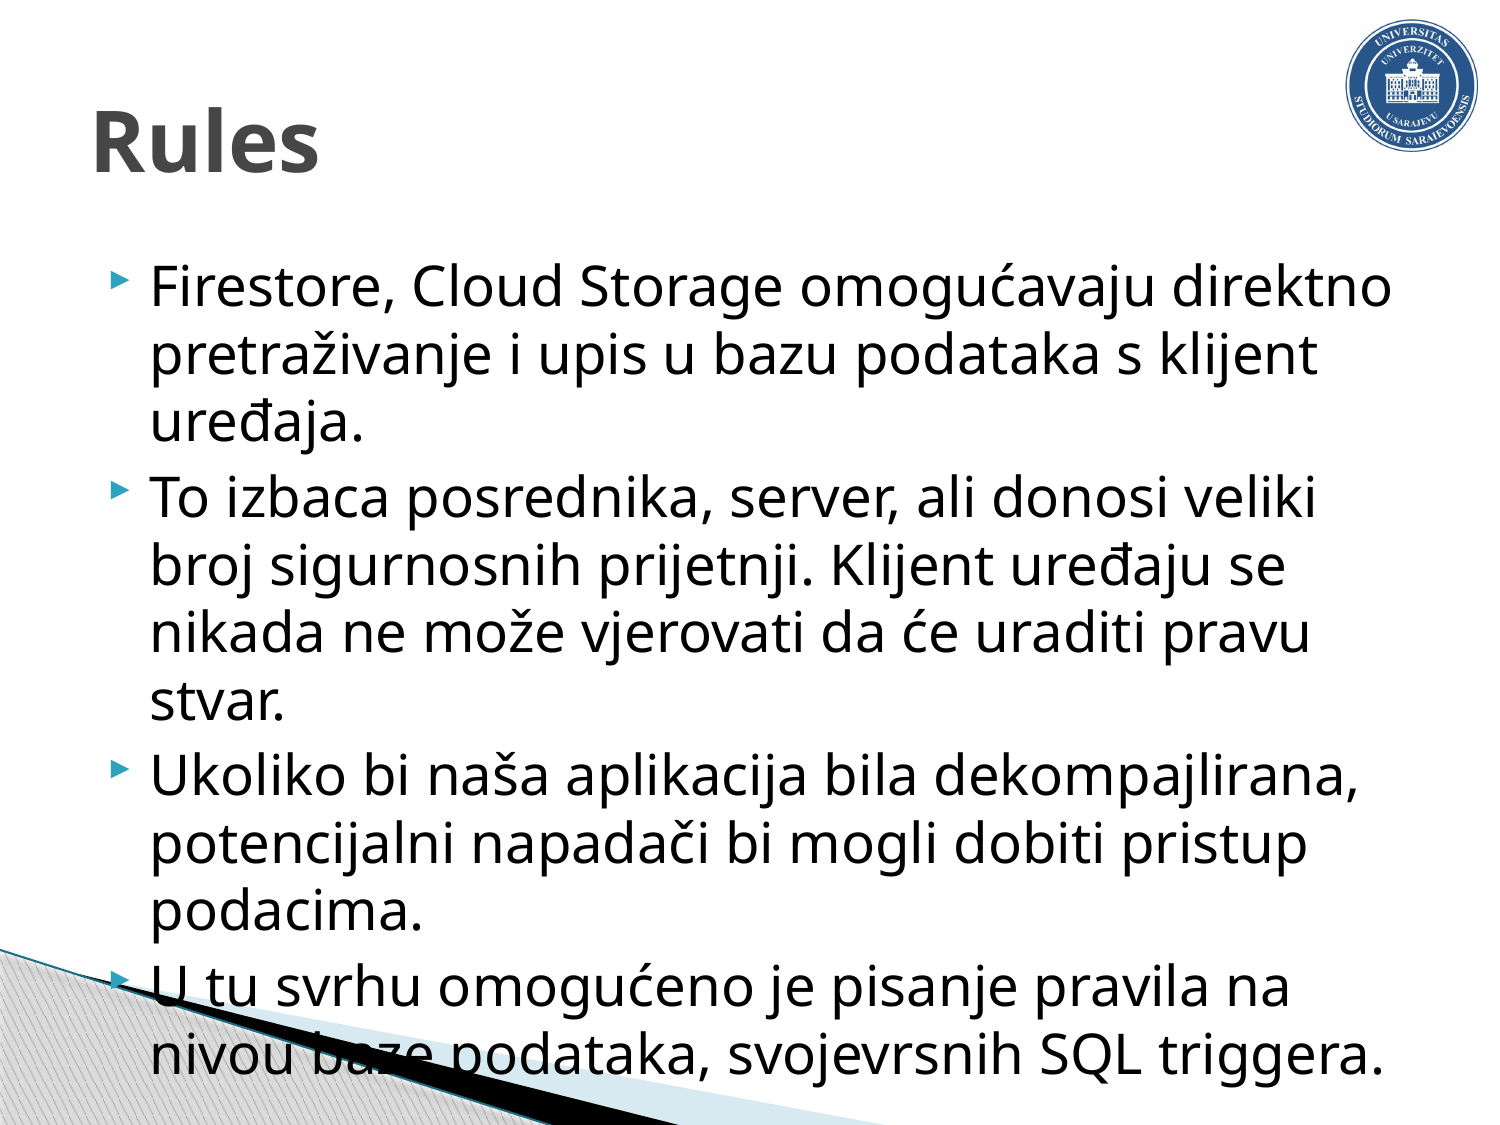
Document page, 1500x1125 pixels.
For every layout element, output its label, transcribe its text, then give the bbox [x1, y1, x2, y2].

list Firestore, Cloud Storage omogućavaju direktno pretraživanje i upis u bazu podataka s klijent uređaja. To izbaca posrednika, server, ali donosi veliki broj sigurnosnih prijetnji. Klijent uređaju se nikada ne može vjerovati da će uraditi pravu stvar. Ukoliko bi naša aplikacija bila dekompajlirana, potencijalni napadači bi mogli dobiti pristup podacima. U tu svrhu omogućeno je pisanje pravila na nivou baze podataka, svojevrsnih SQL triggera. [75, 243, 1425, 1125]
title Rules [75, 45, 1425, 233]
picture [1345, 19, 1479, 152]
